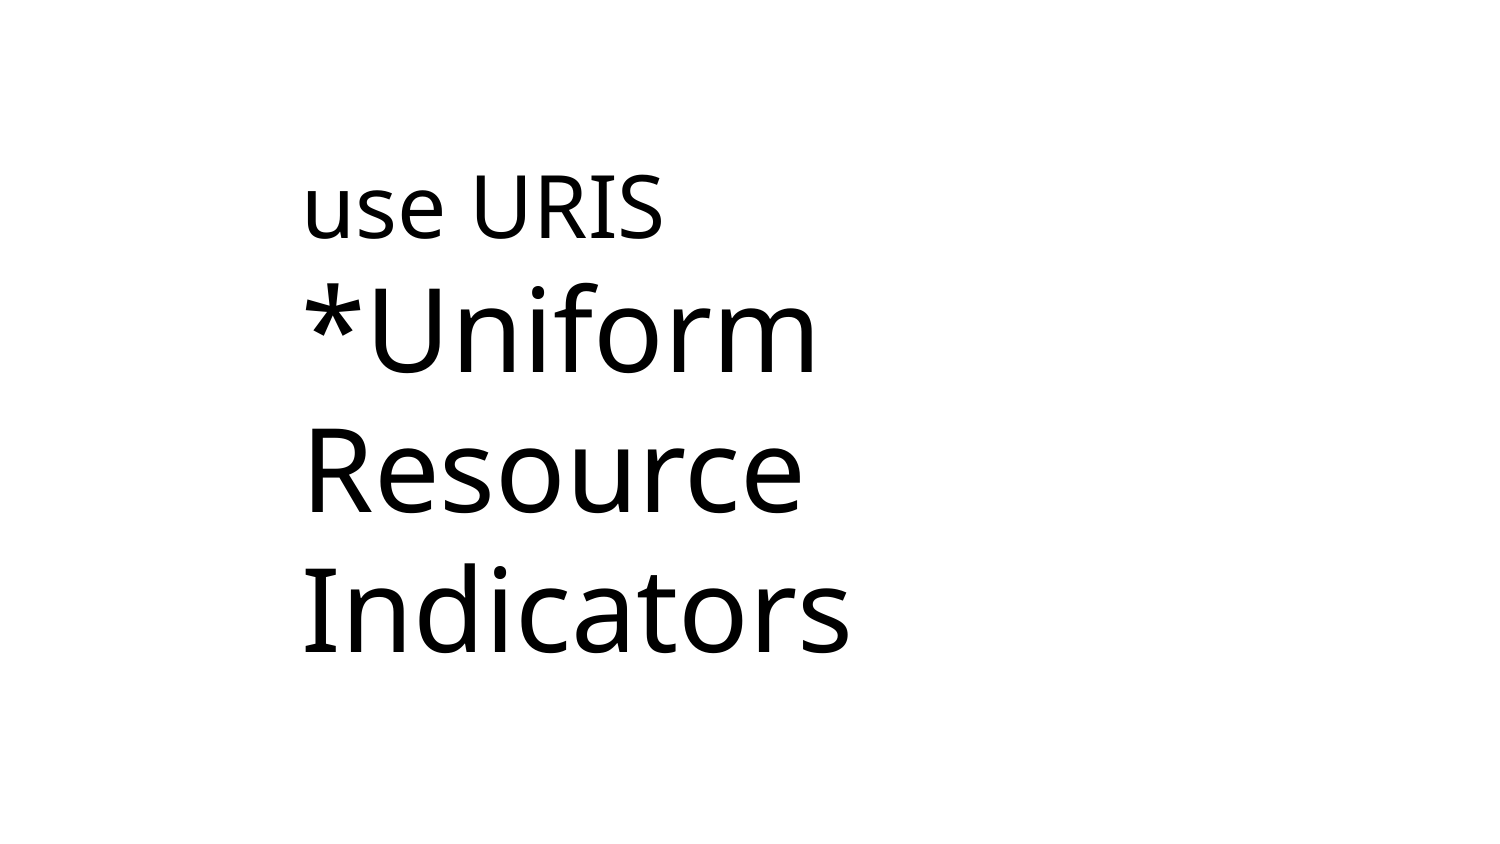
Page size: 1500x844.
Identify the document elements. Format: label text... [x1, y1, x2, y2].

title use URIS *Uniform Resource Indicators [296, 0, 1204, 843]
